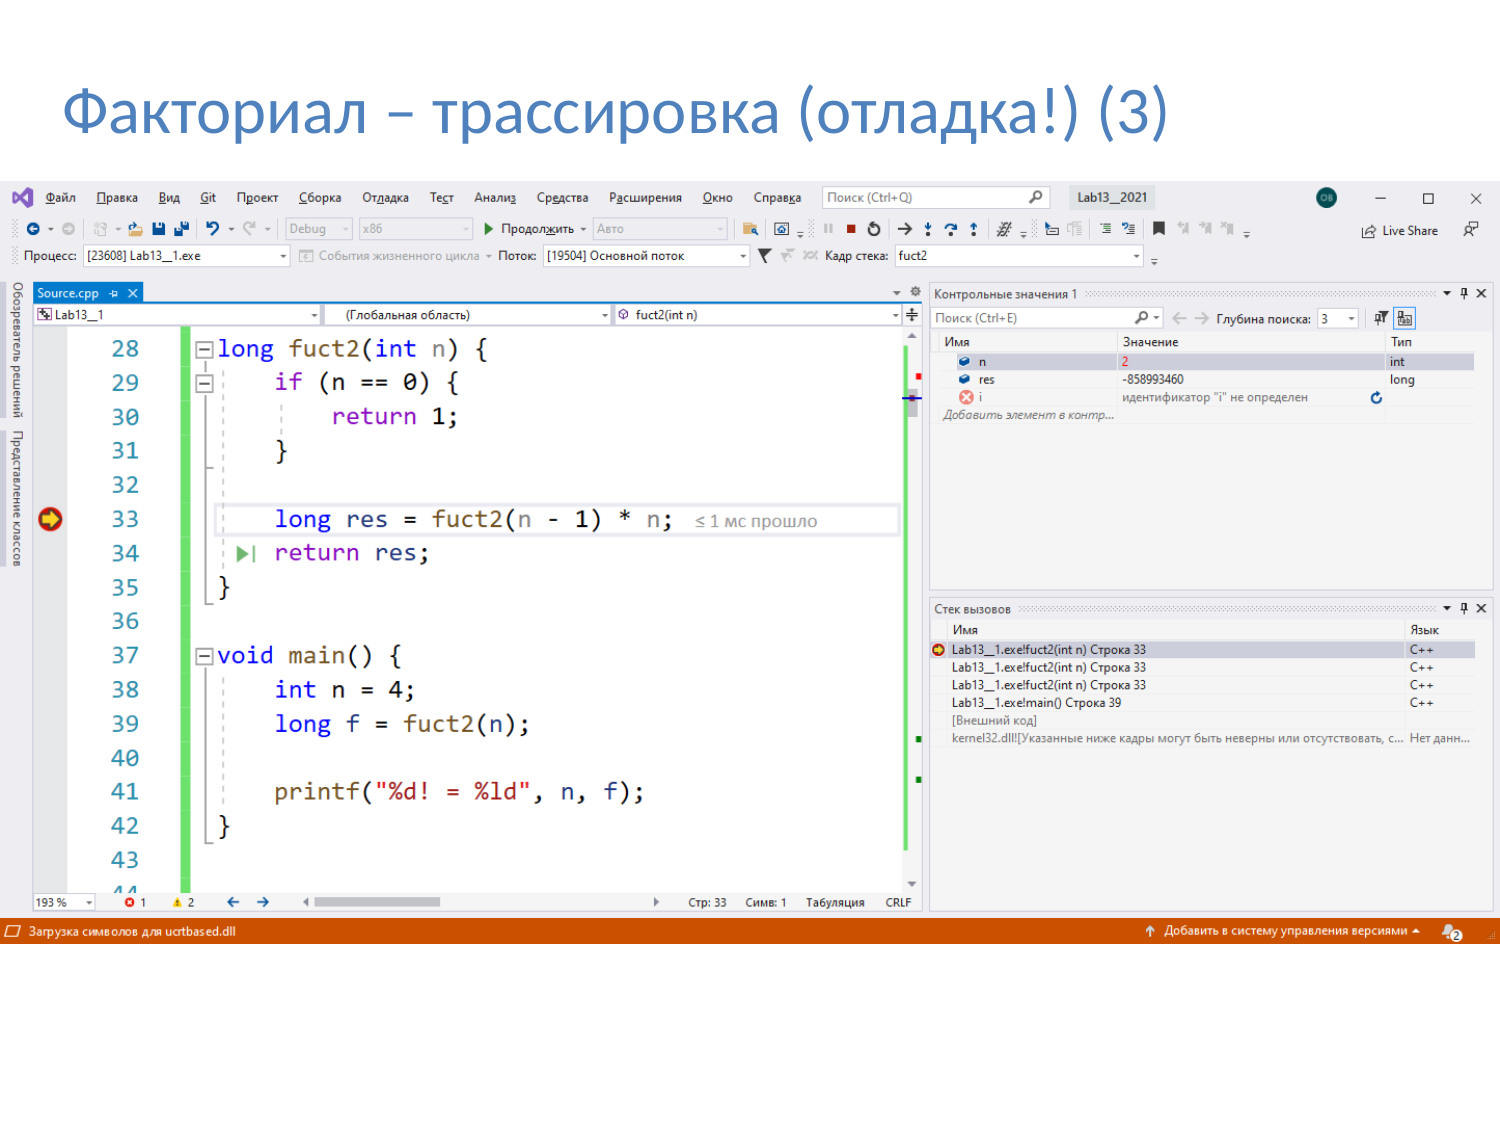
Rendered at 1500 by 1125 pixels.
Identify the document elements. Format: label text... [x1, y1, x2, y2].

picture [0, 181, 1500, 944]
title Факториал – трассировка (отладка!) (3) [62, 58, 1413, 150]
